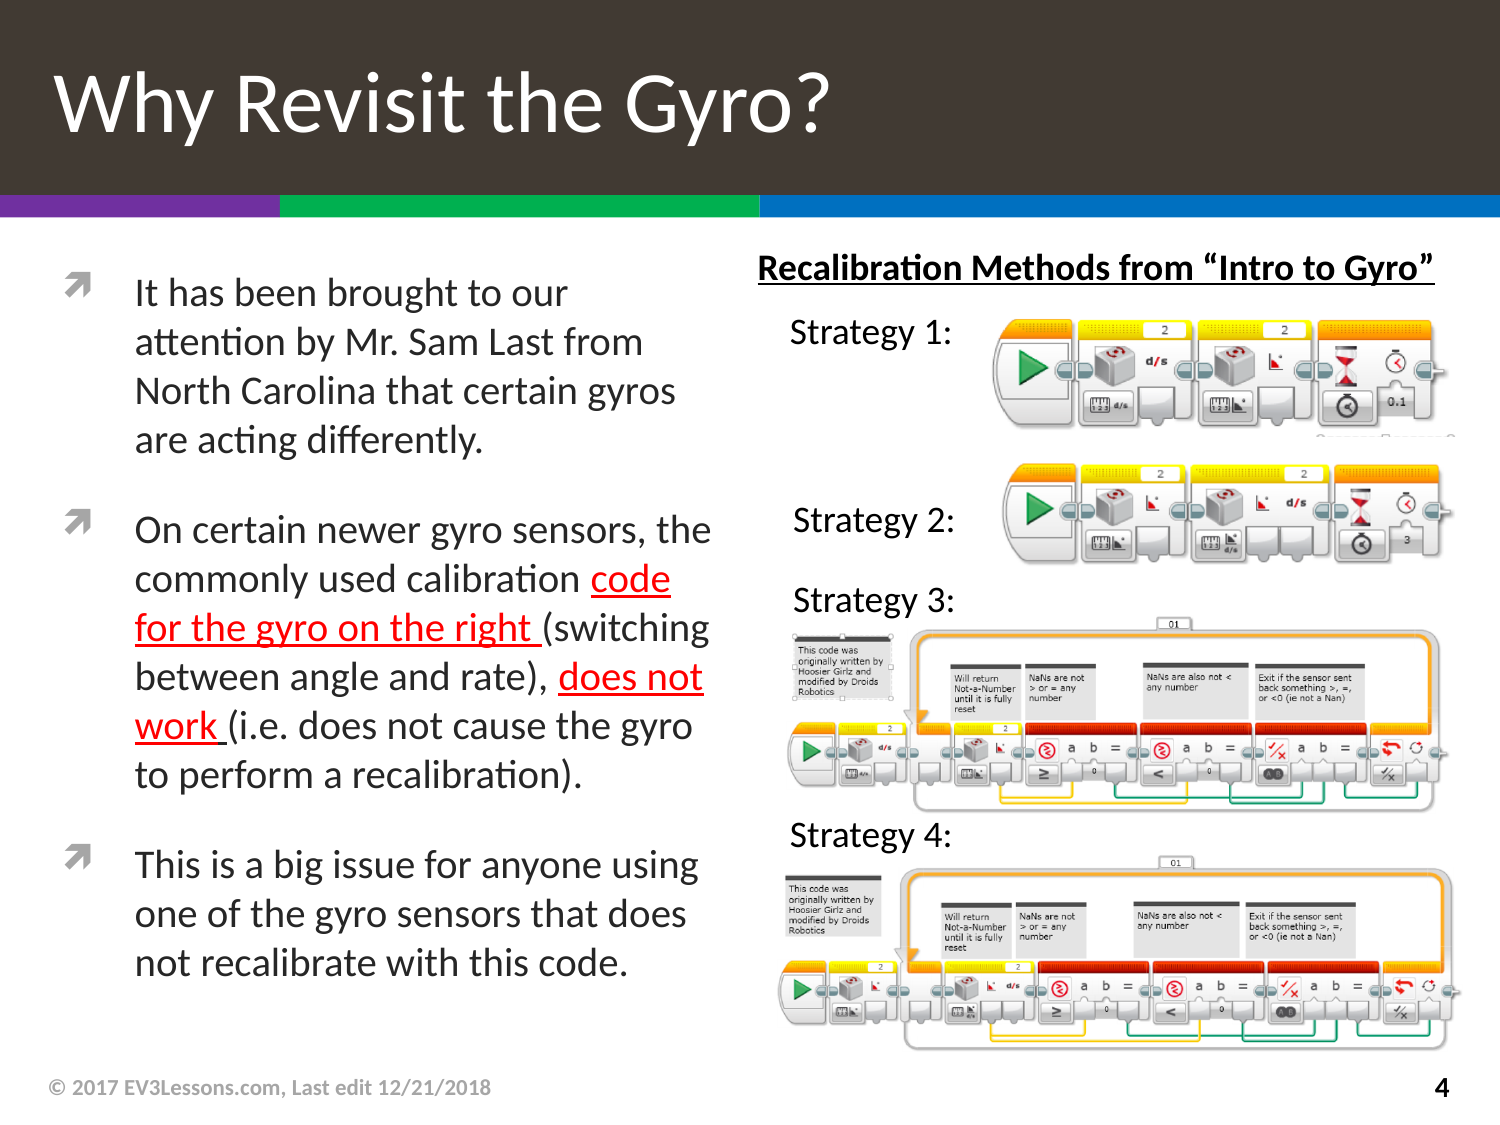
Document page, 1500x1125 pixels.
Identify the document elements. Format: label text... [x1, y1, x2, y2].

footer © 2017 EV3Lessons.com, Last edit 12/21/2018 [32, 1055, 1038, 1116]
picture [764, 849, 1468, 1057]
text_box Recalibration Methods from “Intro to Gyro” [709, 235, 1484, 296]
picture [998, 456, 1457, 570]
picture [972, 306, 1457, 438]
text_box Strategy 3: [778, 567, 1003, 610]
title Why Revisit the Gyro? [0, 0, 1500, 195]
slide_number 4 [1361, 1068, 1465, 1116]
text_box Strategy 4: [775, 841, 1000, 847]
text_box Strategy 2: [778, 487, 986, 548]
picture [774, 612, 1460, 830]
text_box Strategy 1: [775, 299, 1000, 359]
list It has been brought to our attention by Mr. Sam Last from North Carolina that certain gyros are acting differently. On certain newer gyro sensors, the commonly used calibration code for the gyro on the right (switching between angle and rate), does not work (i.e. does not cause the gyro to perform a recalibration). This is a big issue for anyone using one of the gyro sensors that does not recalibrate with this code. [46, 258, 738, 1055]
